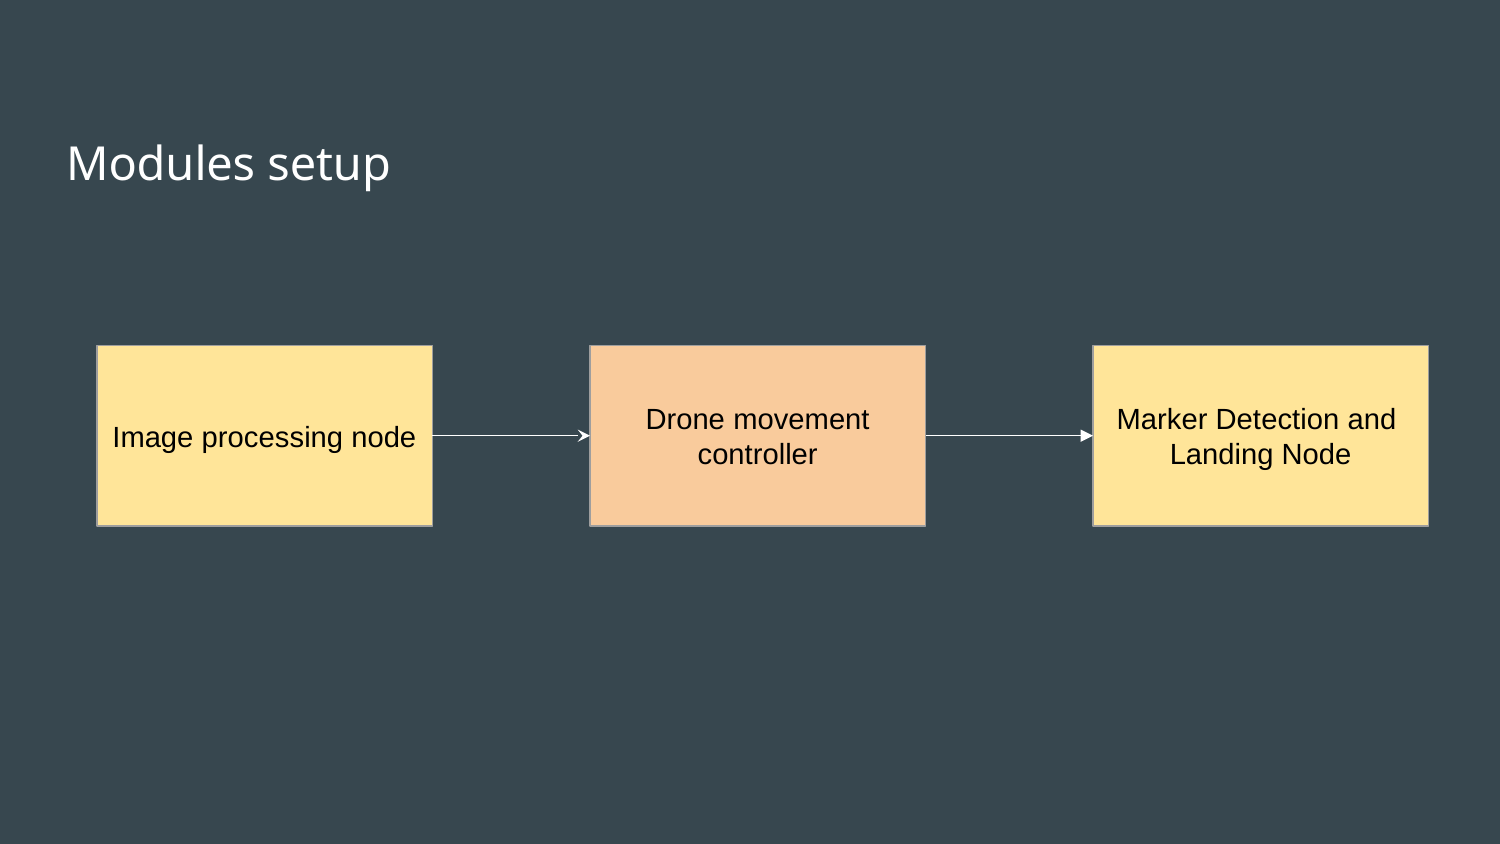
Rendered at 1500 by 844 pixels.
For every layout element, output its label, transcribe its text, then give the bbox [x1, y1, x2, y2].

text_box Image processing node [96, 345, 433, 527]
text_box Marker Detection and Landing Node [1092, 345, 1429, 527]
text_box Drone movement controller [589, 345, 926, 527]
title Modules setup [51, 115, 1449, 210]
